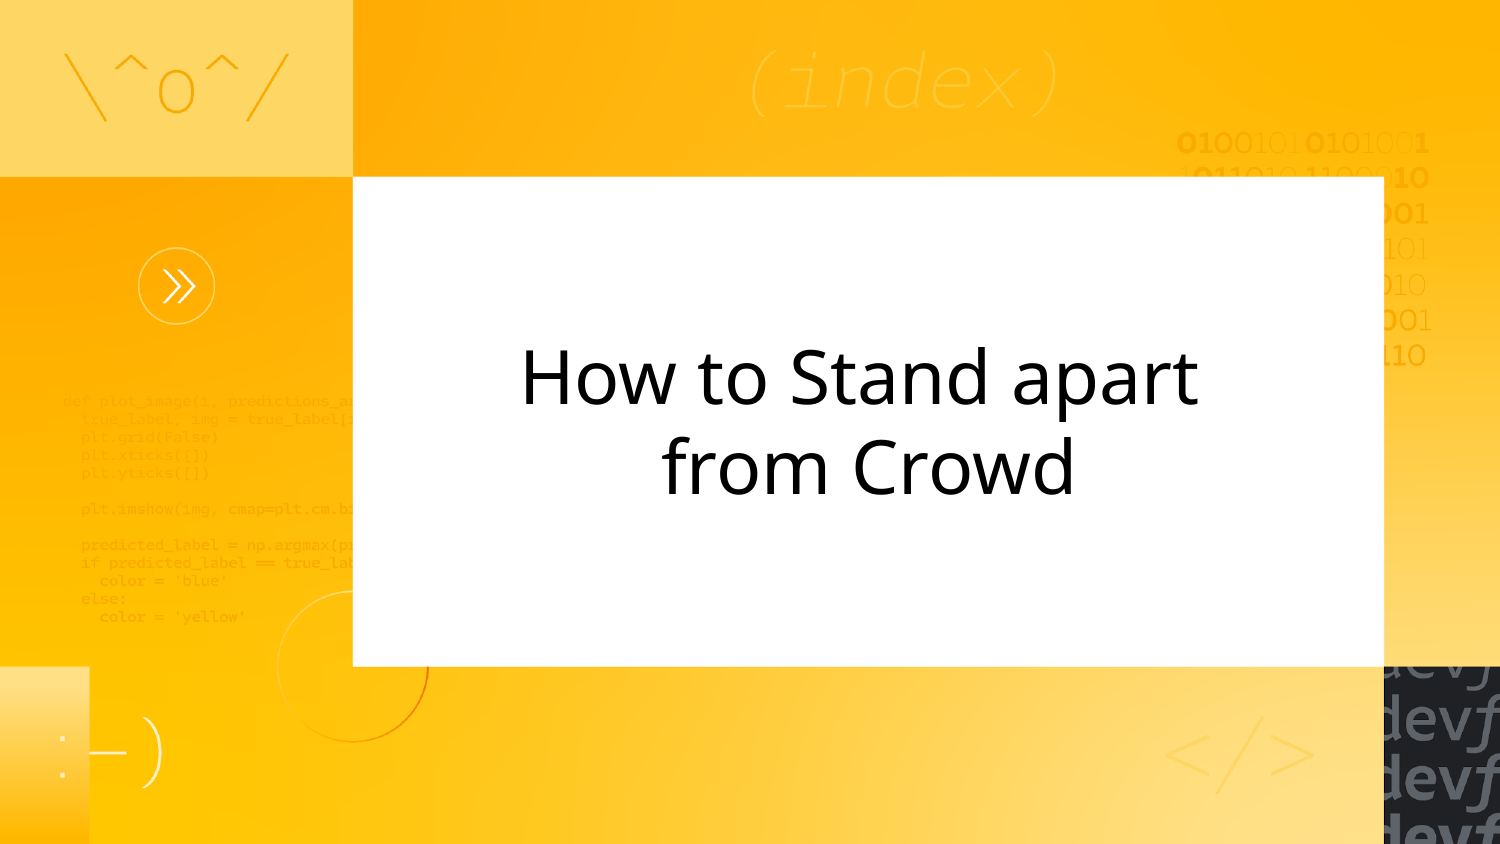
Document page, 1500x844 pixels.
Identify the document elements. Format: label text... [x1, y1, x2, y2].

picture [0, 0, 1500, 844]
title How to Stand apart from Crowd [412, 227, 1326, 612]
